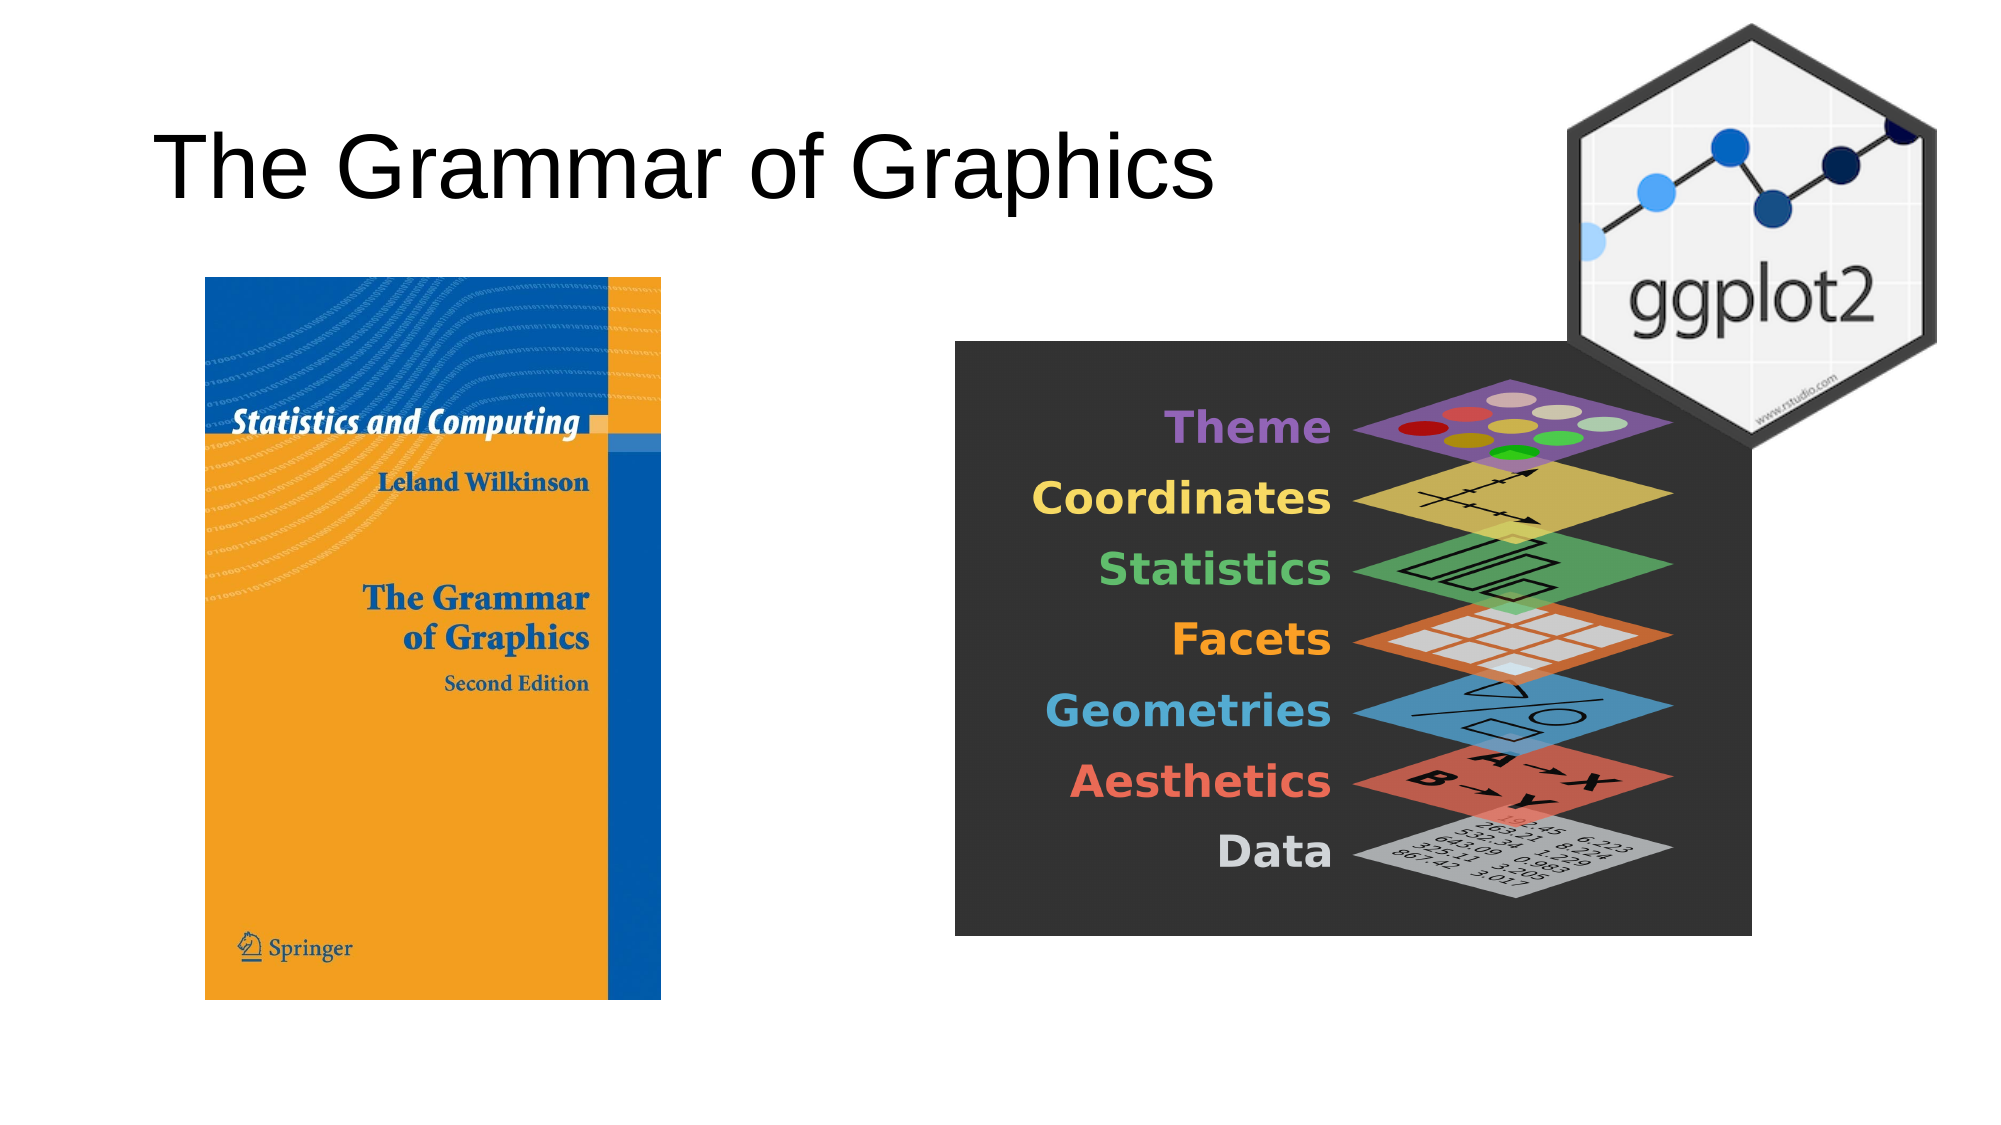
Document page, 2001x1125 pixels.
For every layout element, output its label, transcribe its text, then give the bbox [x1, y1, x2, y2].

picture [955, 23, 1937, 936]
picture [205, 277, 661, 1000]
title The Grammar of Graphics [137, 59, 1567, 278]
